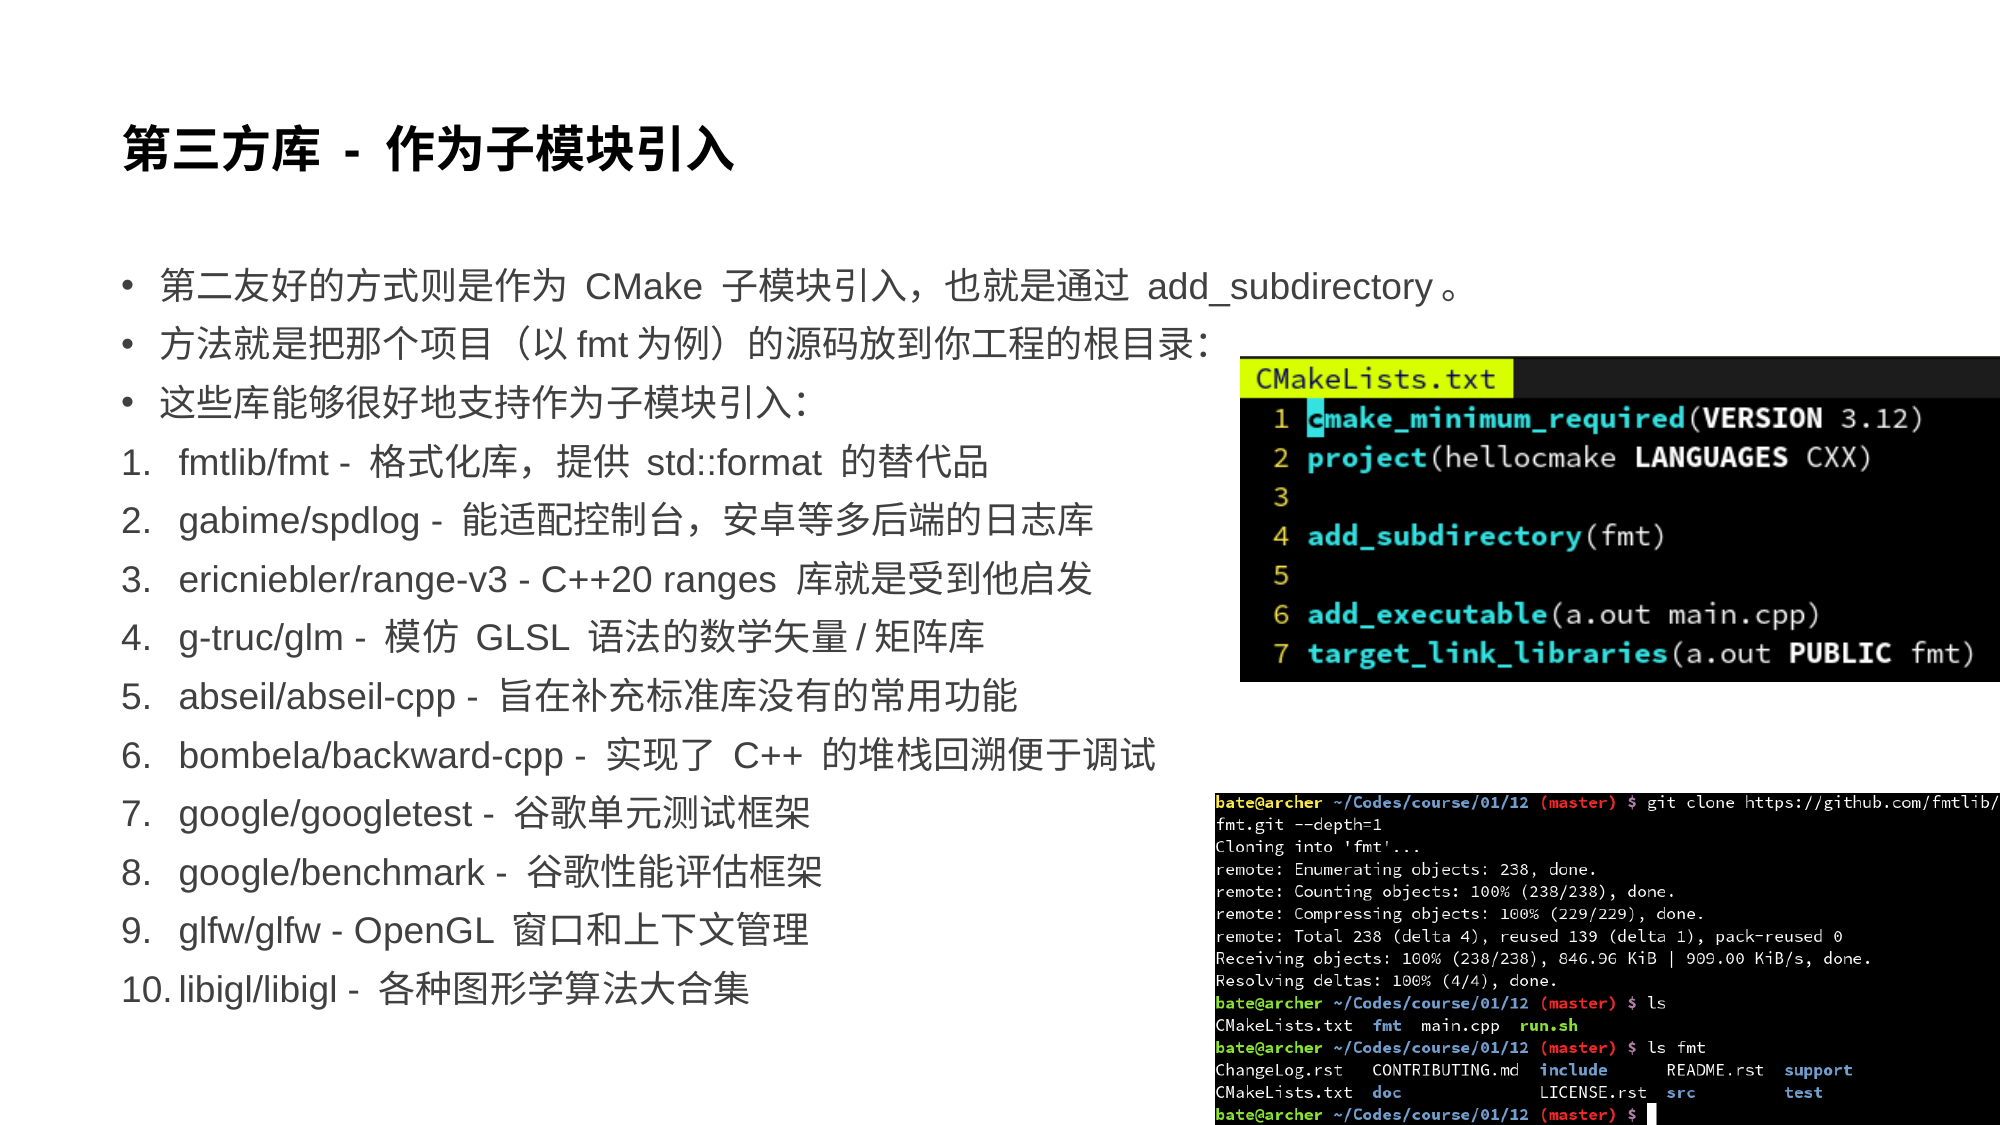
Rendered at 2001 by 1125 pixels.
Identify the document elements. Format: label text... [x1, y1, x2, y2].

title 第三方库 - 作为子模块引入 [106, 42, 1832, 259]
picture [1215, 793, 2000, 1125]
list 第二友好的方式则是作为 CMake 子模块引入，也就是通过 add_subdirectory。 方法就是把那个项目（以fmt为例）的源码放到你工程的根目录： 这些库能够很好地支持作为子模块引入： fmtlib/fmt - 格式化库，提供 std::format 的替代品 gabime/spdlog - 能适配控制台，安卓等多后端的日志库 ericniebler/range-v3 - C++20 ranges 库就是受到他启发 g-truc/glm - 模仿 GLSL 语法的数学矢量/矩阵库 abseil/abseil-cpp - 旨在补充标准库没有的常用功能 bombela/backward-cpp - 实现了 C++ 的堆栈回溯便于调试 google/googletest - 谷歌单元测试框架 google/benchmark - 谷歌性能评估框架 glfw/glfw - OpenGL 窗口和上下文管理 libigl/libigl - 各种图形学算法大合集 [106, 259, 1832, 1019]
picture [1240, 356, 2000, 682]
